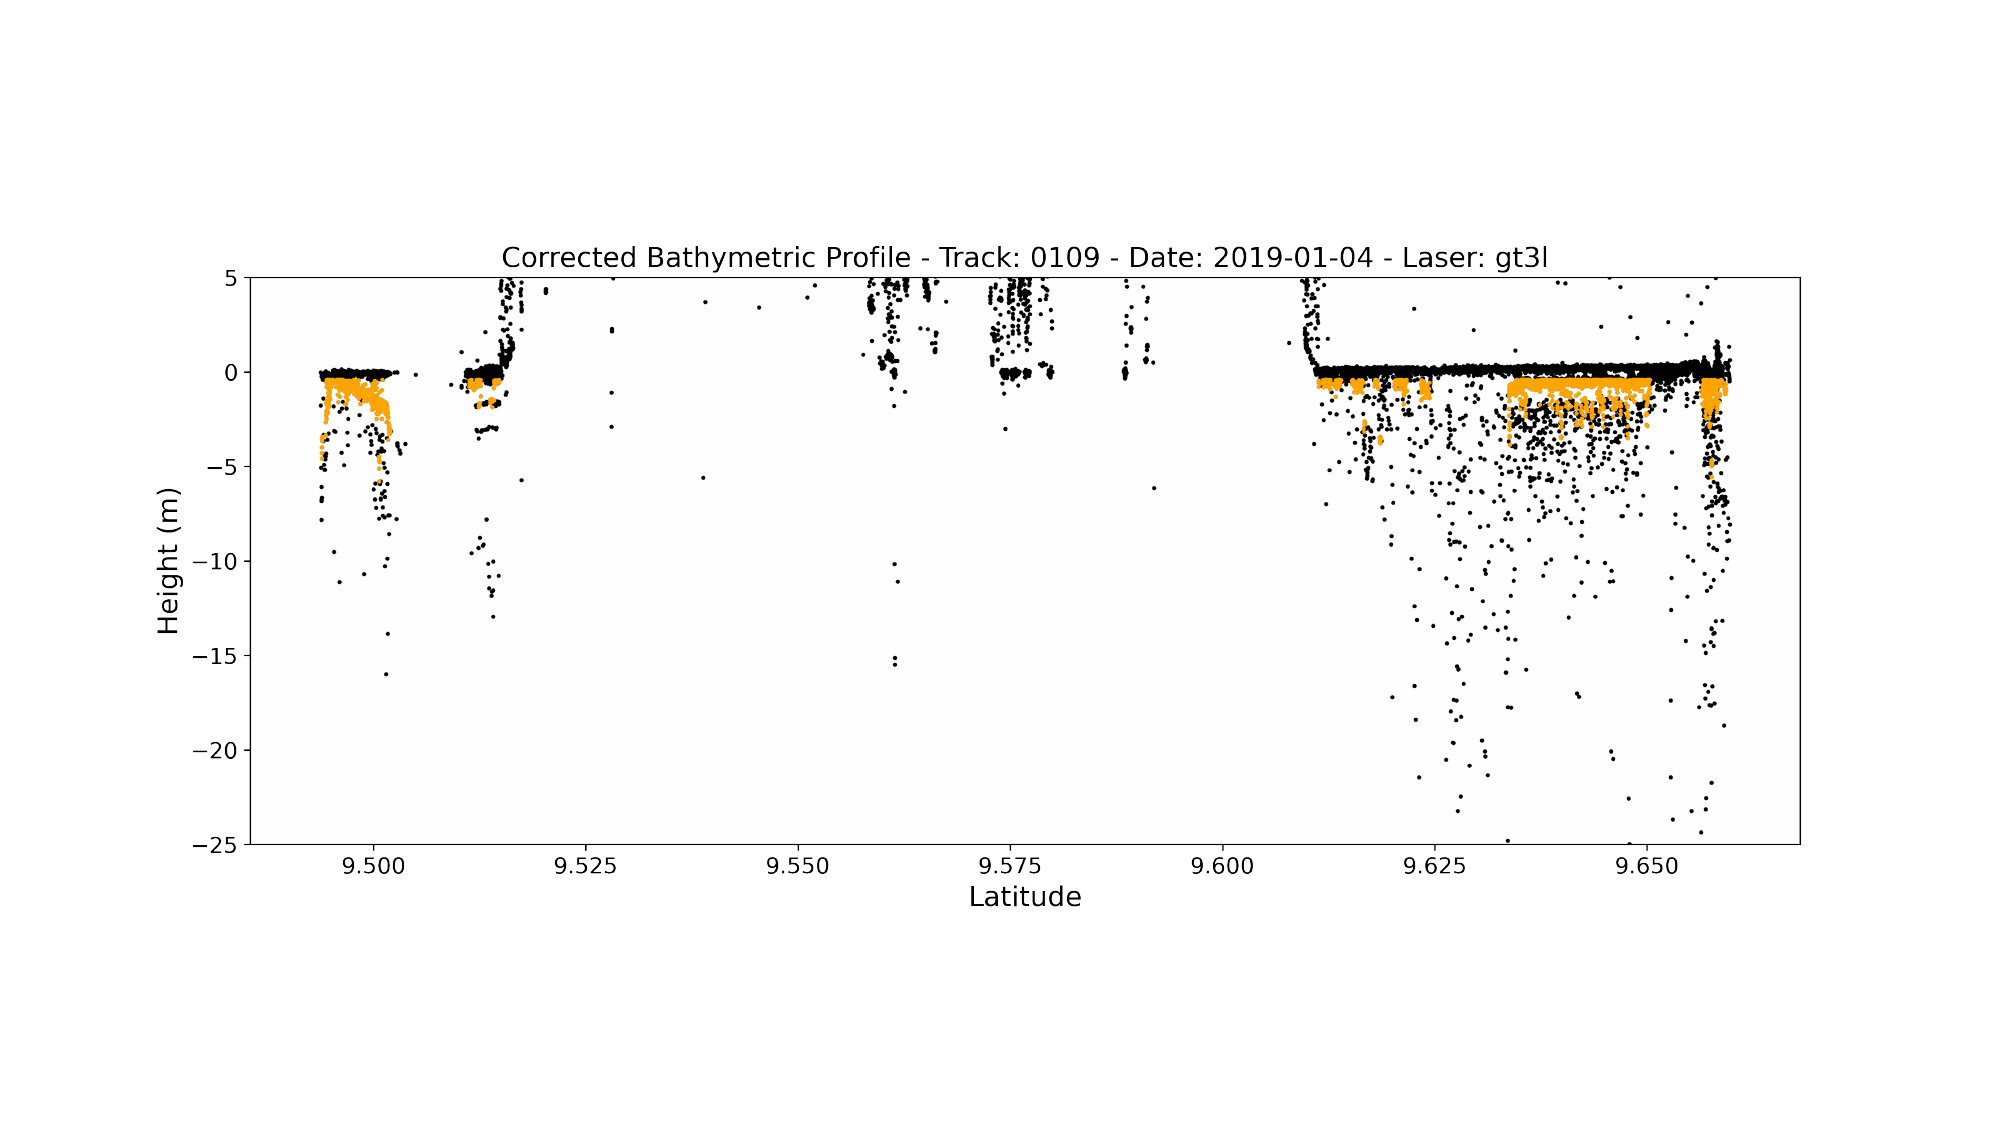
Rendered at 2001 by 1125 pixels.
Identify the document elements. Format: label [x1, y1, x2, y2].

picture [0, 187, 2000, 938]
